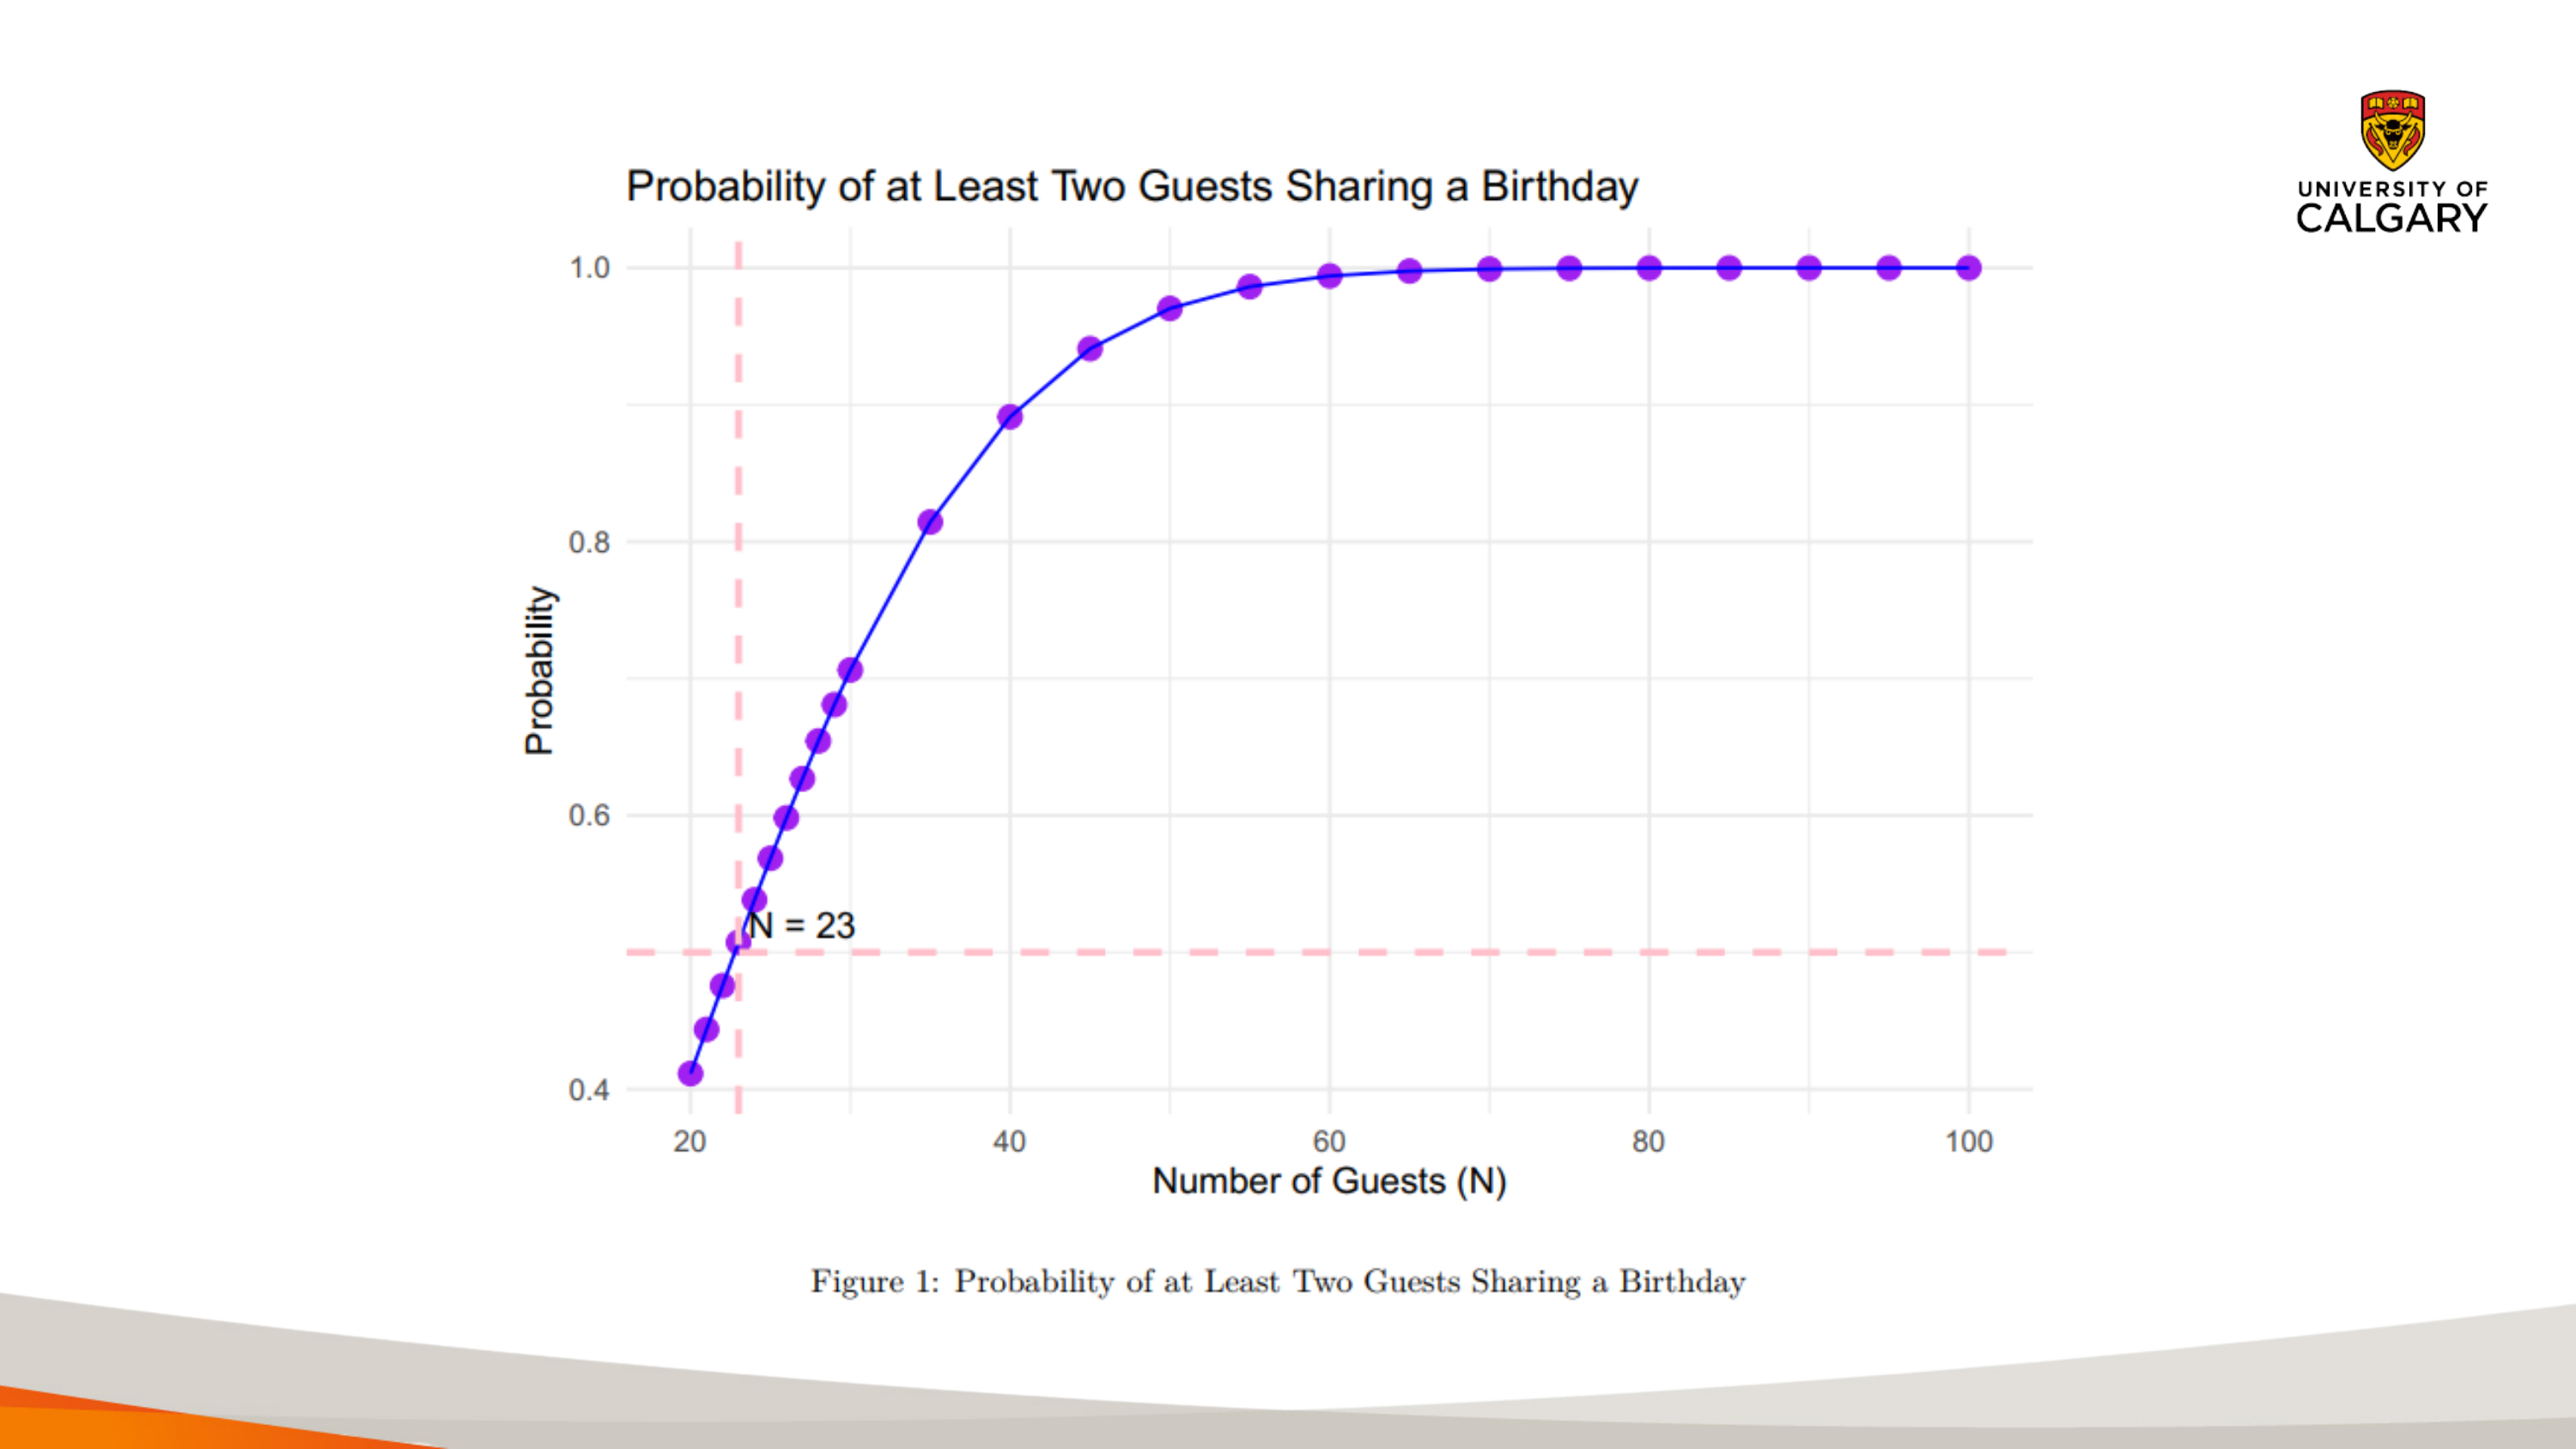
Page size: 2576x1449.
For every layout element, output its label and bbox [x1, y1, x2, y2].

text_box [0, 1256, 2576, 1449]
text_box [467, 108, 2109, 1256]
text_box [2252, 0, 2576, 291]
